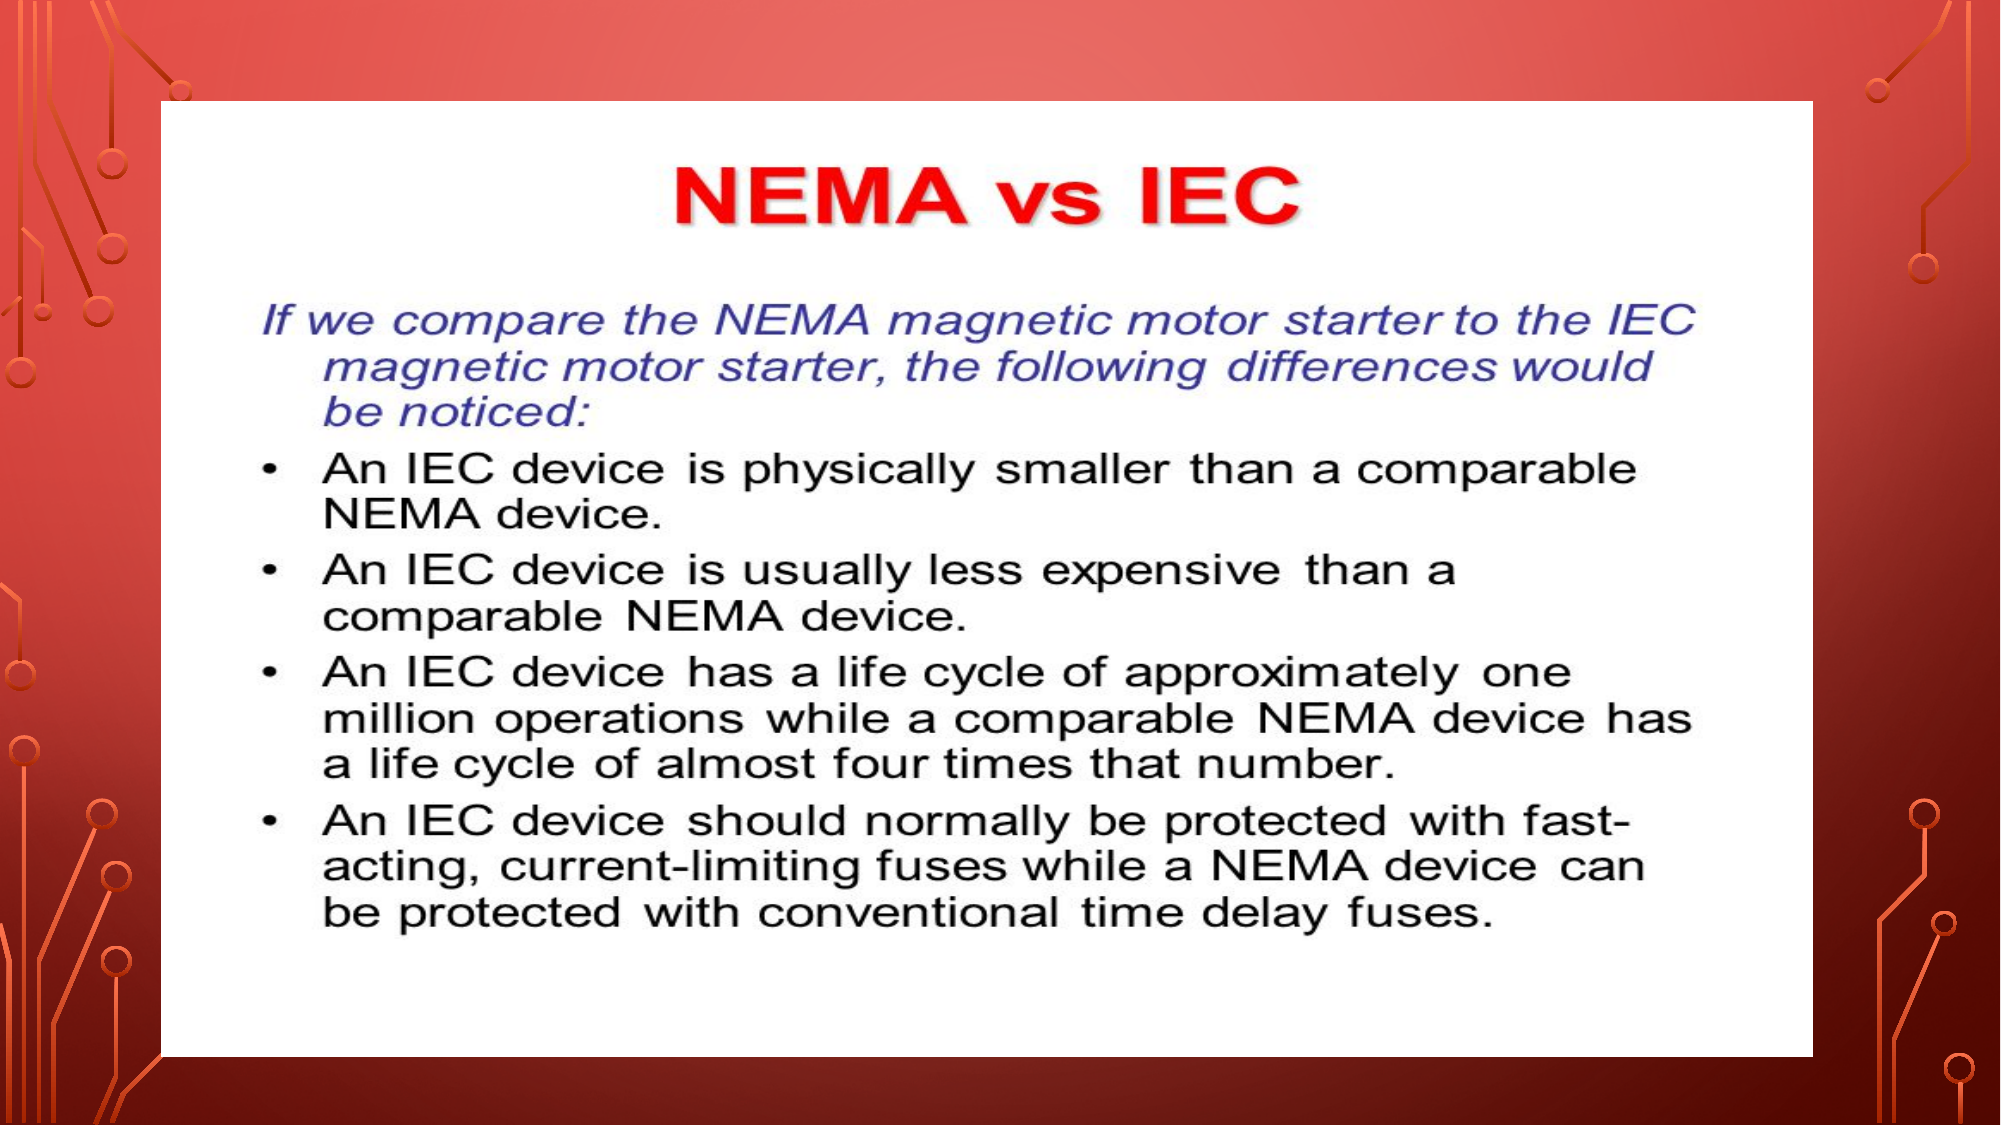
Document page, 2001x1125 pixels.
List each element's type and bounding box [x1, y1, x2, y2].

list [160, 101, 1813, 1057]
